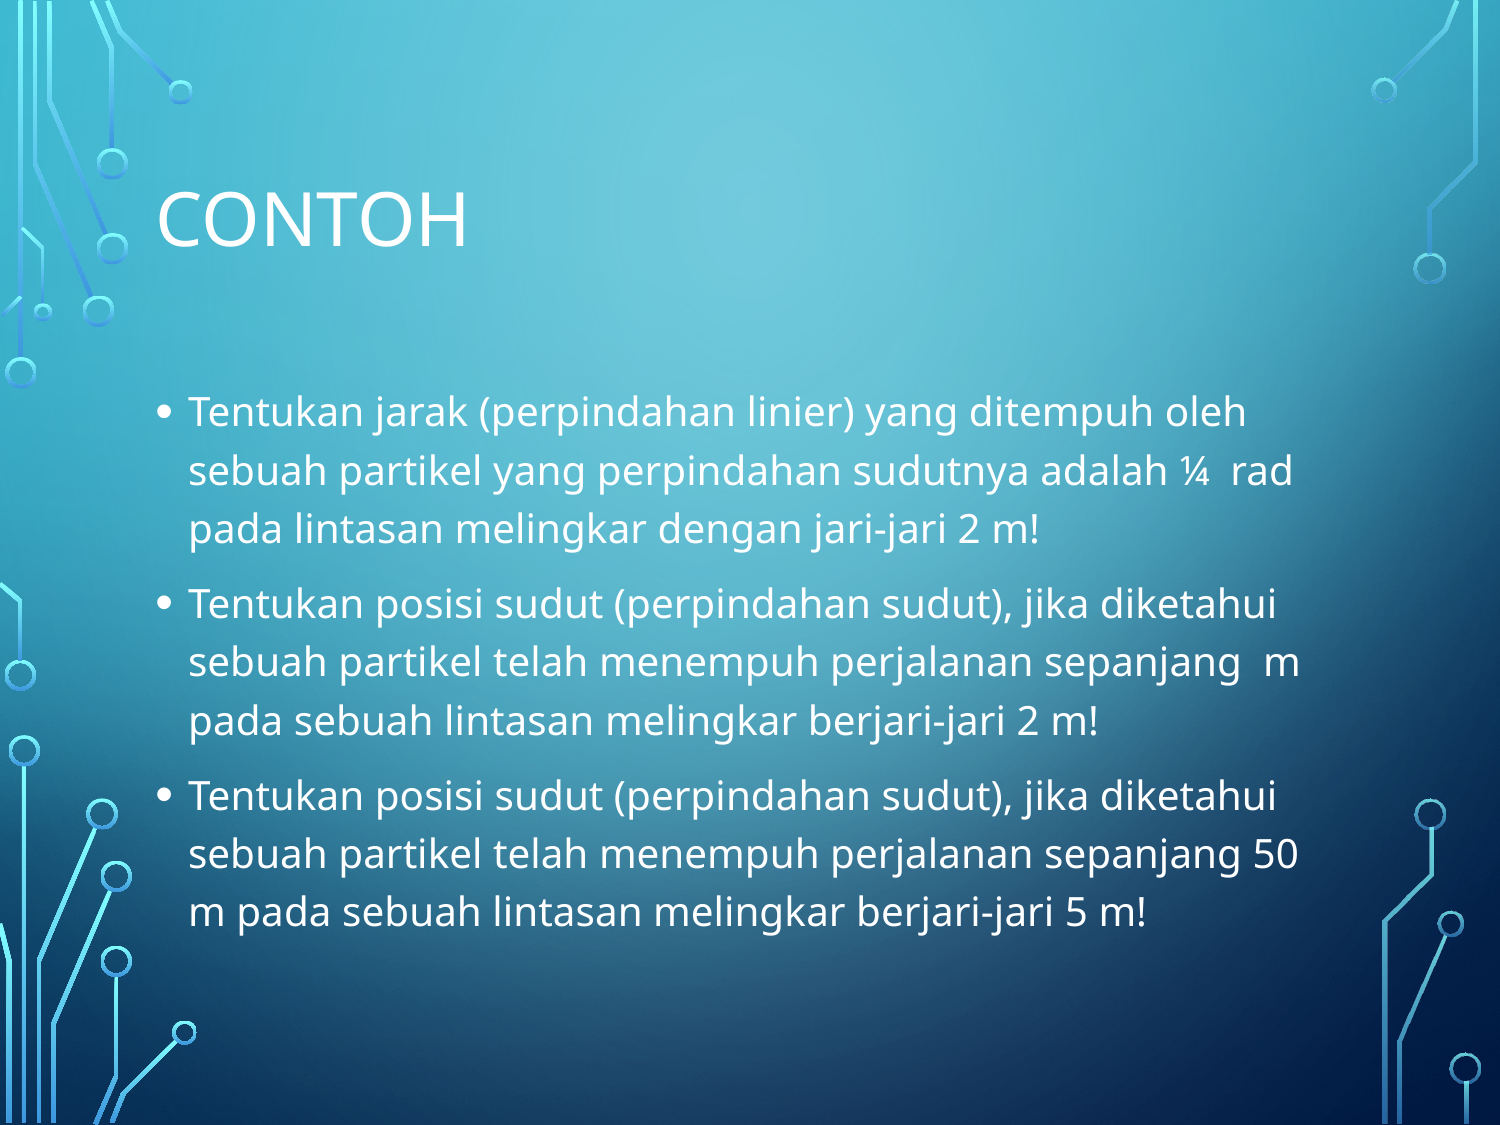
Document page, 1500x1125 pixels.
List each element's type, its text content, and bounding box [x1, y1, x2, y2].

title Contoh [140, 101, 1360, 344]
